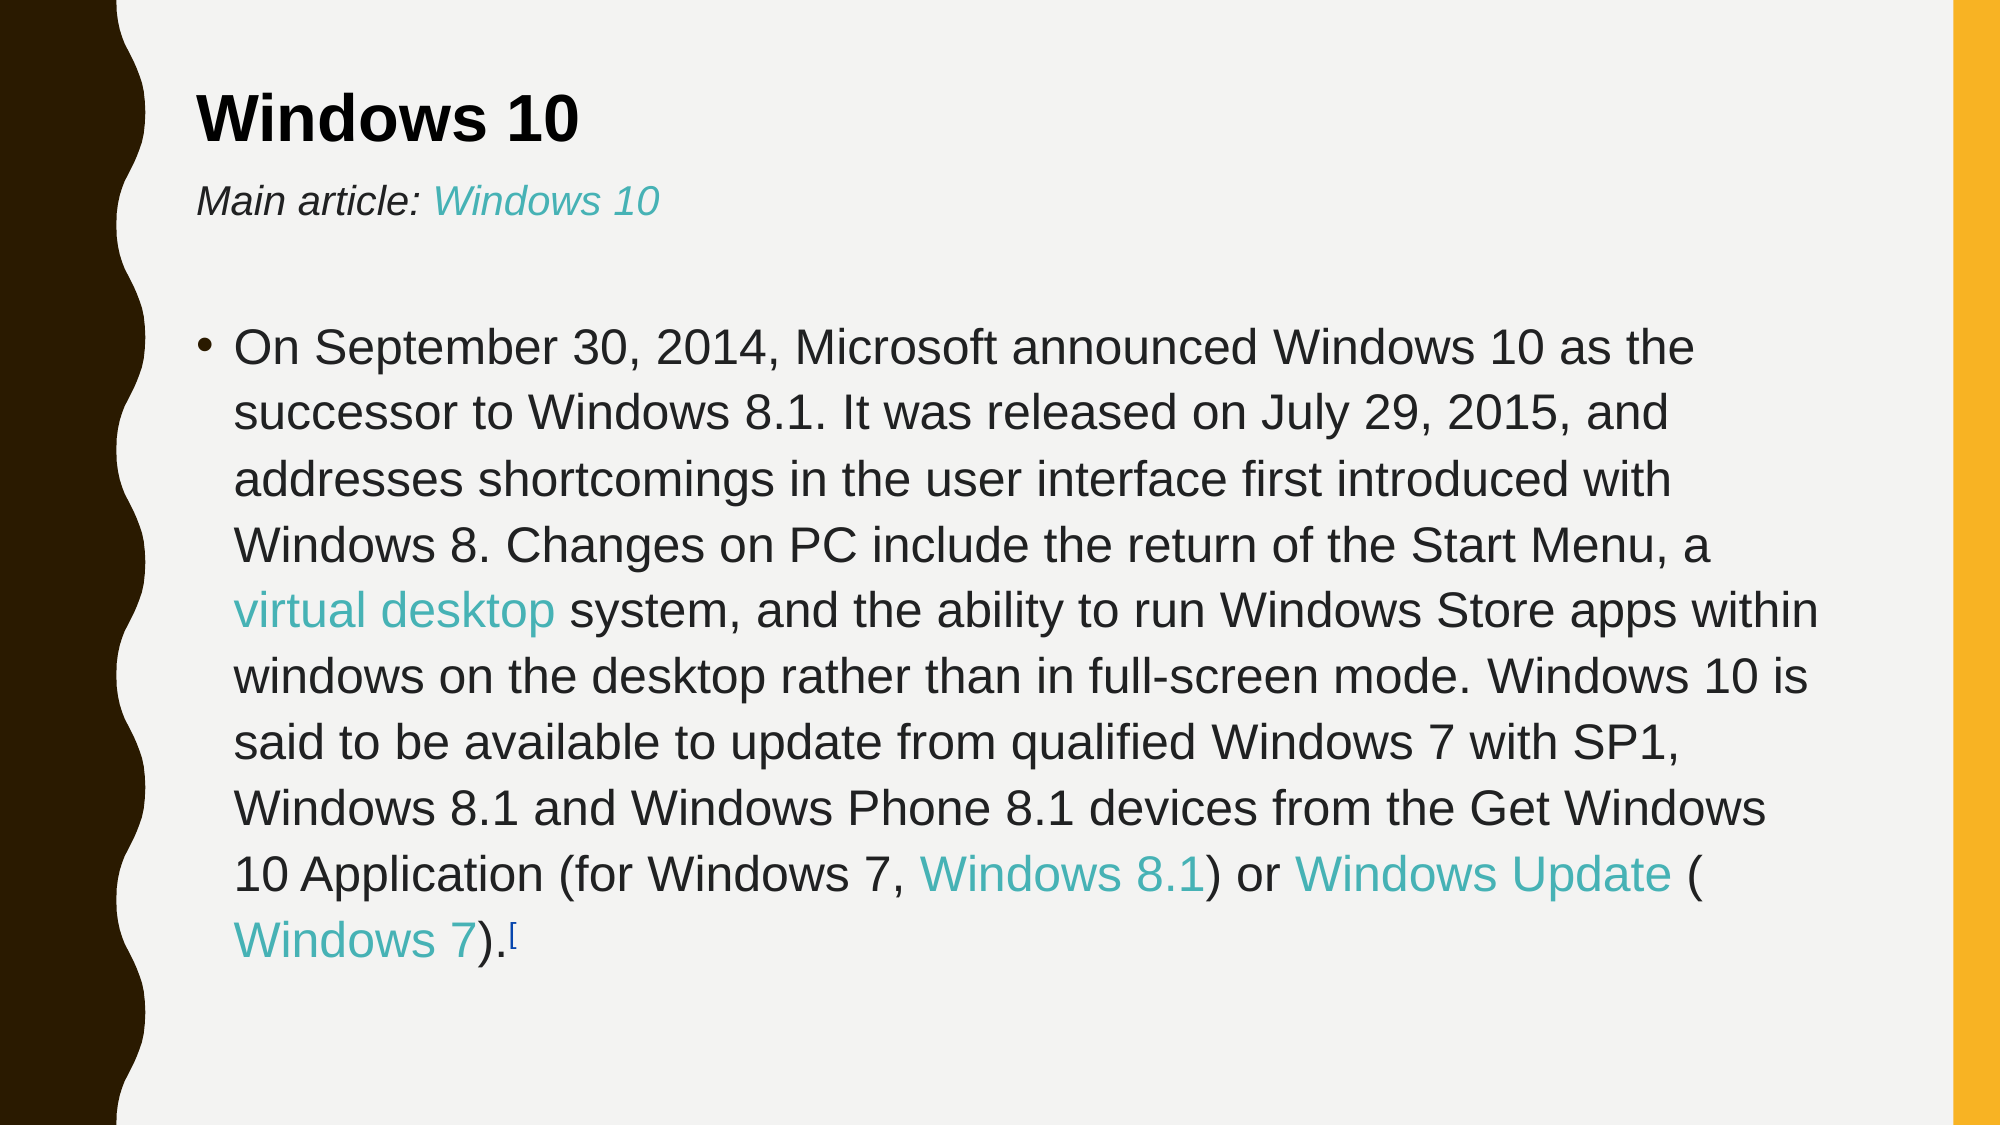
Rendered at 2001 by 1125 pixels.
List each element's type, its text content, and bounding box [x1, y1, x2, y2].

list Windows 10 Main article: Windows 10 On September 30, 2014, Microsoft announced Windows 10 as the successor to Windows 8.1. It was released on July 29, 2015, and addresses shortcomings in the user interface first introduced with Windows 8. Changes on PC include the return of the Start Menu, a virtual desktop system, and the ability to run Windows Store apps within windows on the desktop rather than in full-screen mode. Windows 10 is said to be available to update from qualified Windows 7 with SP1, Windows 8.1 and Windows Phone 8.1 devices from the Get Windows 10 Application (for Windows 7, Windows 8.1) or Windows Update (Windows 7).[ [181, 58, 1851, 977]
